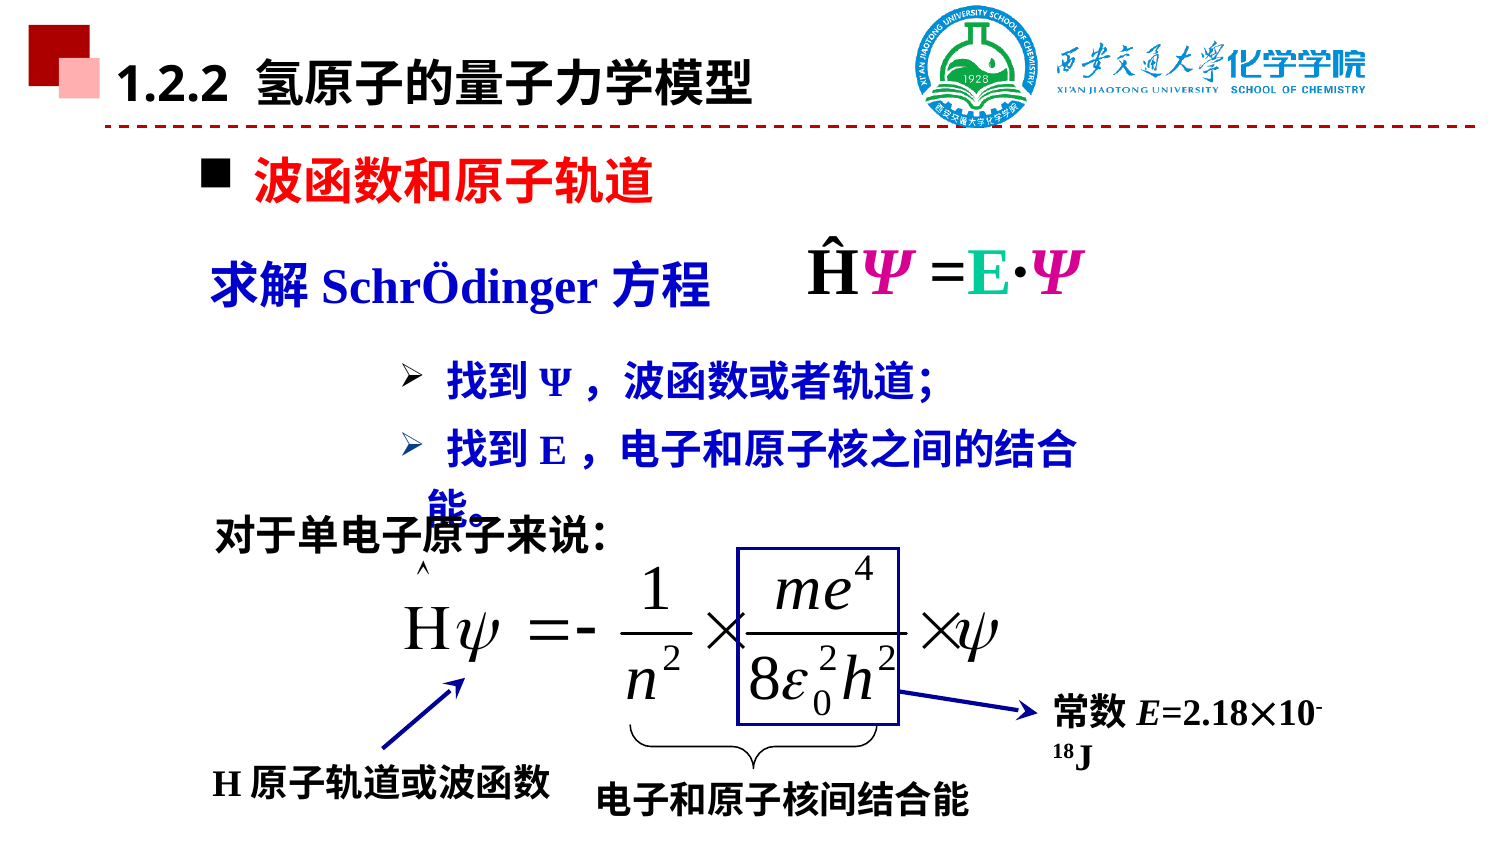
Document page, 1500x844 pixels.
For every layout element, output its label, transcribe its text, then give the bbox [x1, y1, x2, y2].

text_box 对于单电子原子来说： [199, 501, 647, 567]
text_box 1.2.2 氢原子的量子力学模型 [100, 43, 1010, 119]
text_box 求解SchrÖdinger方程 [194, 246, 750, 327]
text_box 常数E=2.1810-18J [1037, 680, 1376, 785]
text_box ĤΨ =E∙Ψ [760, 220, 1129, 316]
text_box 找到Ψ，波函数或者轨道； 找到E，电子和原子核之间的结合能。 [384, 337, 1165, 486]
picture [915, 119, 962, 128]
text_box 波函数和原子轨道 [183, 142, 680, 217]
text_box [634, 738, 873, 768]
text_box 电子和原子核间结合能 [580, 768, 985, 828]
text_box H原子轨道或波函数 [197, 752, 638, 812]
text_box [1025, 704, 1038, 718]
picture [935, 5, 1365, 128]
picture [915, 5, 967, 43]
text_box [394, 537, 1020, 730]
